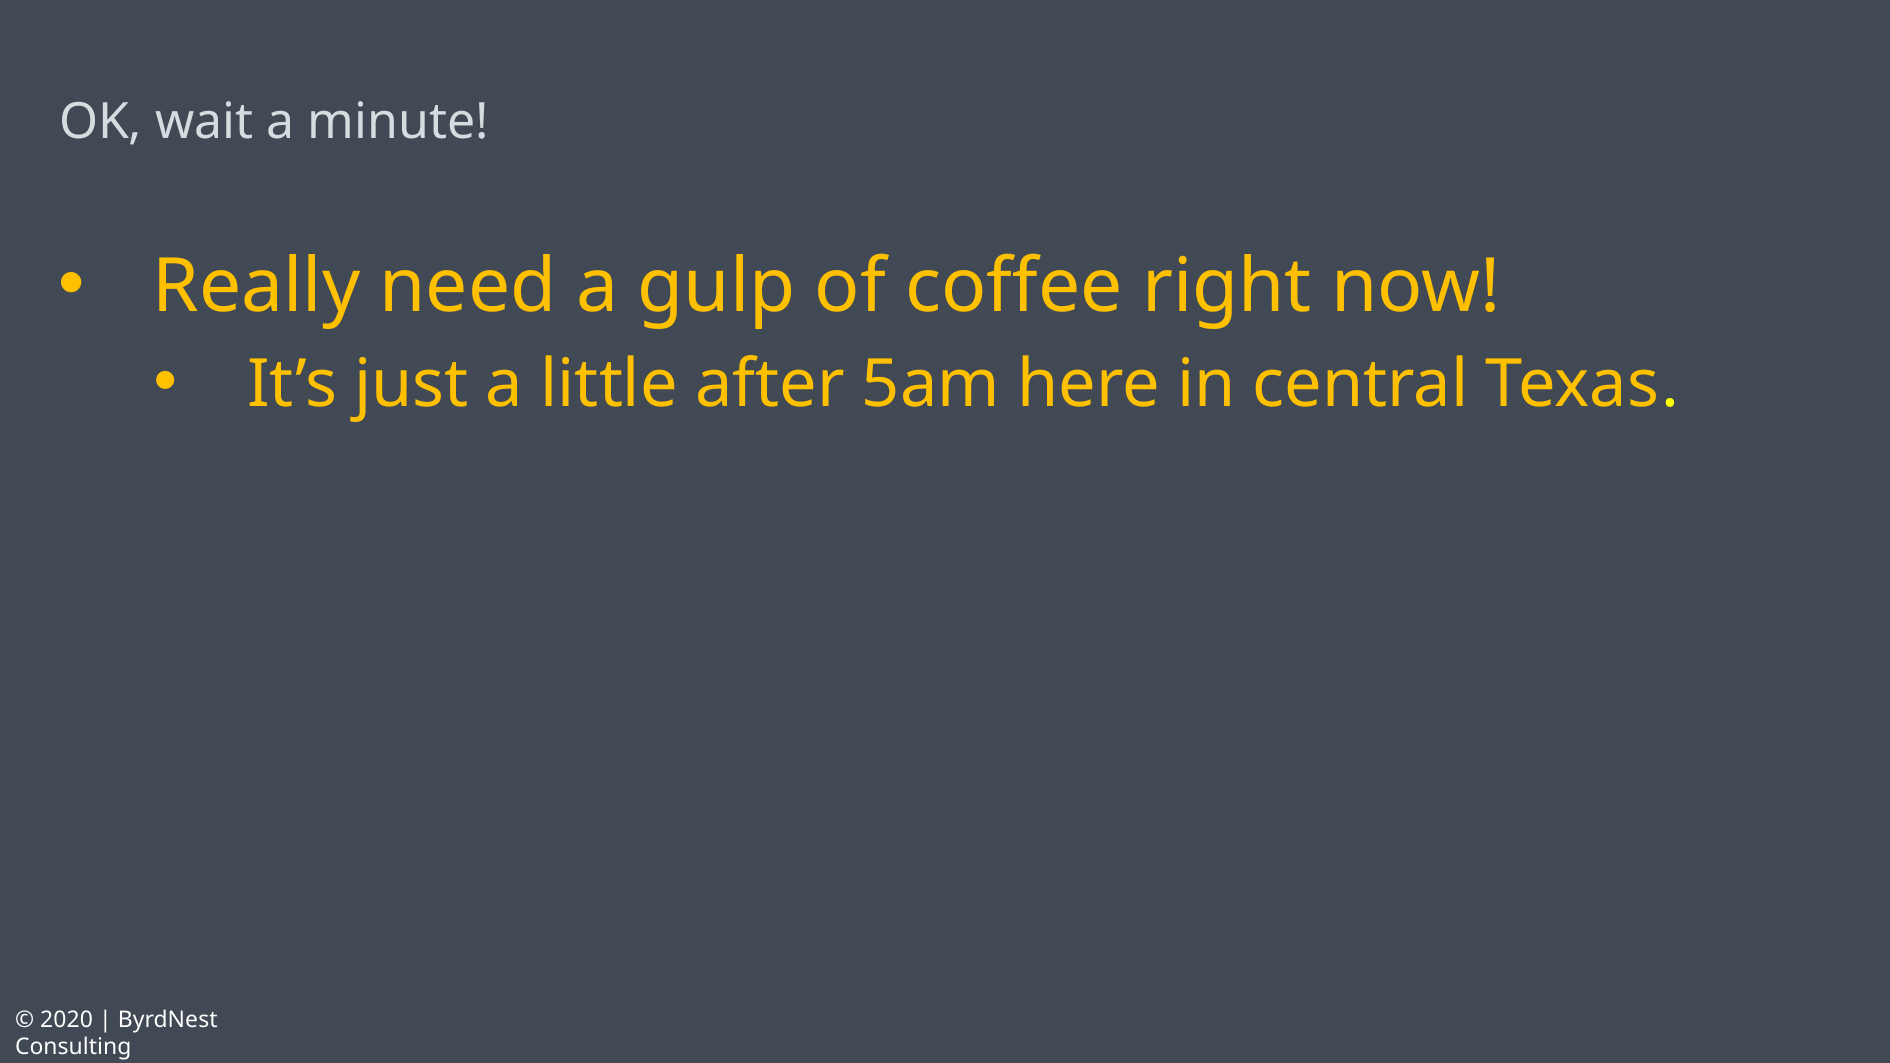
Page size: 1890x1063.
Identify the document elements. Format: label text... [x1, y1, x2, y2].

text_box © 2020 | ByrdNest Consulting [0, 1001, 337, 1062]
title OK, wait a minute! [59, 59, 1831, 178]
list Really need a gulp of coffee right now! It’s just a little after 5am here in central Texas. [59, 236, 1831, 1004]
